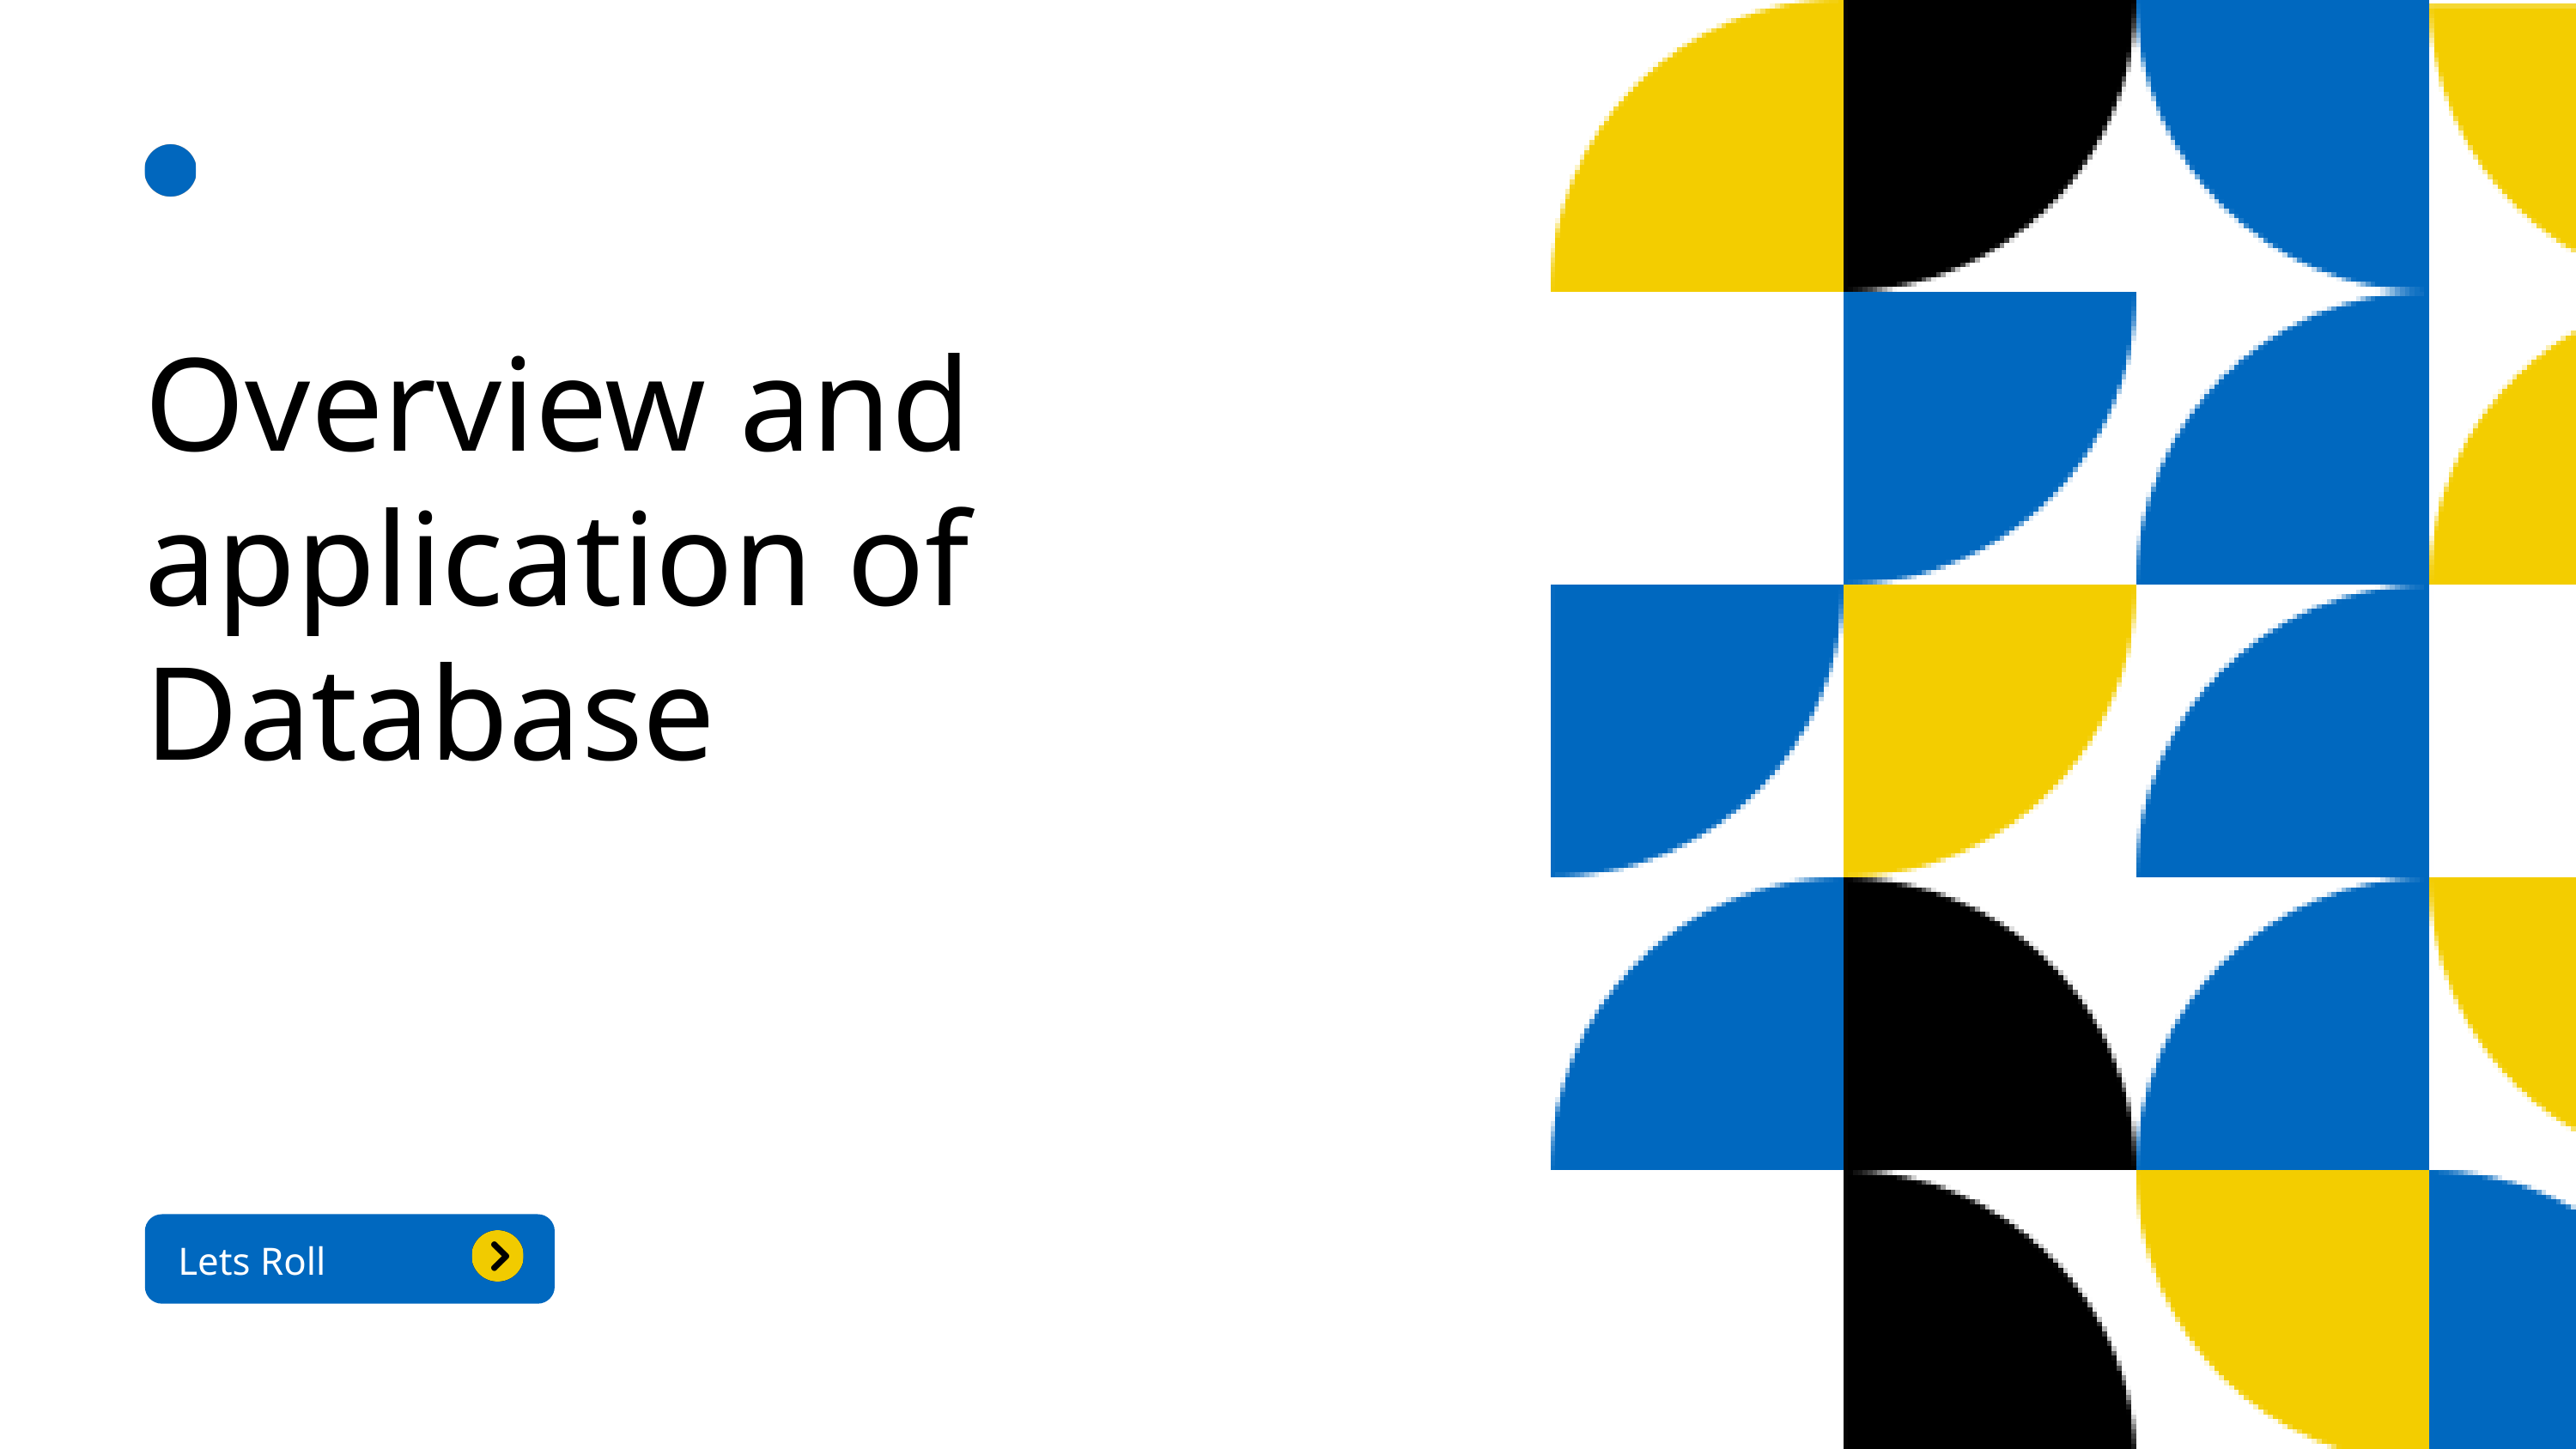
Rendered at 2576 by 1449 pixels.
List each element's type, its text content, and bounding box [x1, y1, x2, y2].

text_box Overview and application of Database [144, 322, 1289, 786]
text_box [144, 1214, 556, 1304]
text_box [1551, 0, 2576, 1449]
text_box [144, 144, 197, 197]
